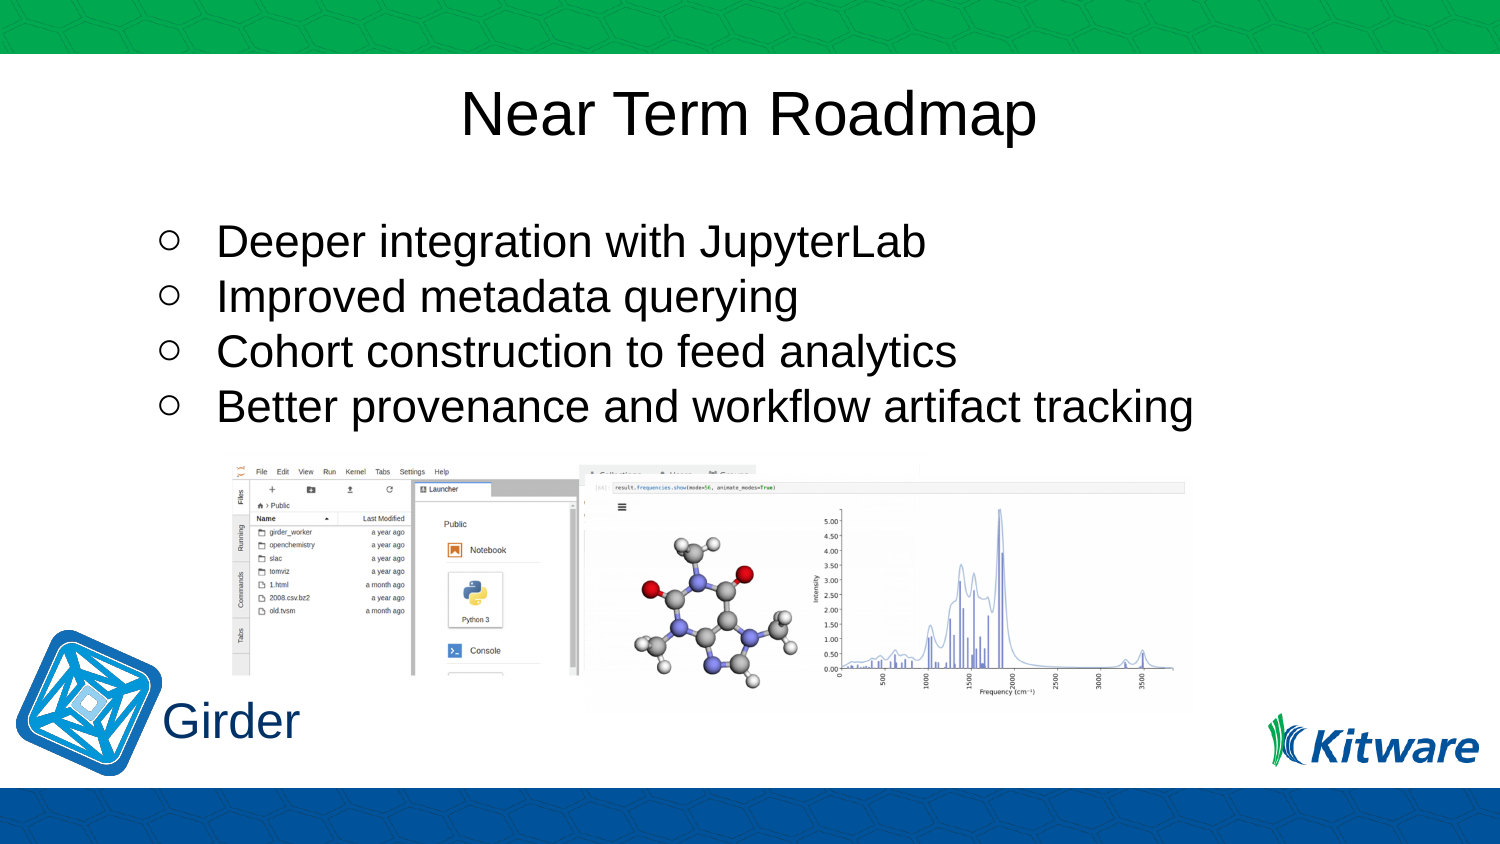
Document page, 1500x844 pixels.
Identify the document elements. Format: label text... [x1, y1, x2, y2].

picture [0, 0, 1500, 844]
text_box Girder [167, 673, 405, 756]
title Near Term Roadmap Deeper integration with JupyterLab Improved metadata querying Cohort construction to feed analytics Better provenance and workflow artifact tracking [51, 133, 1449, 584]
